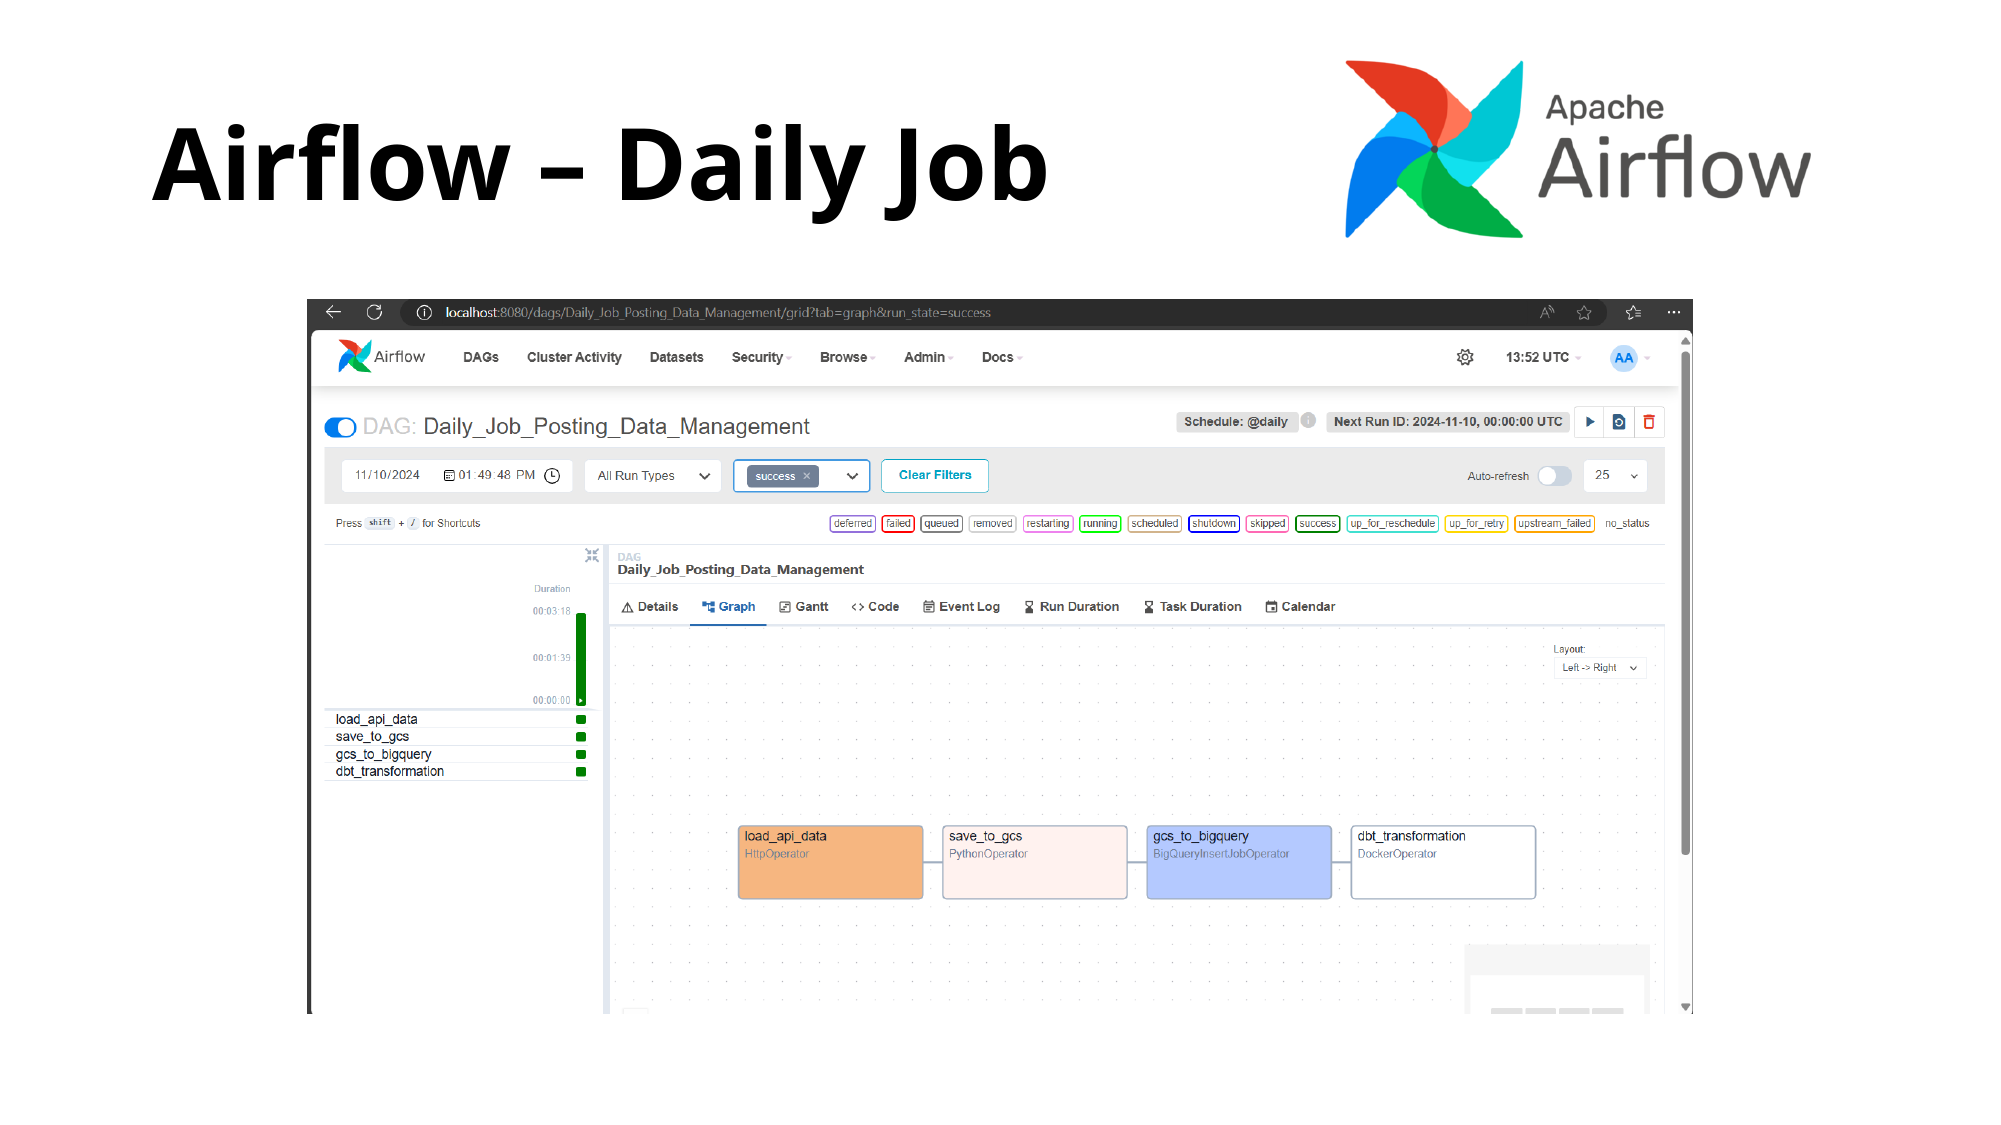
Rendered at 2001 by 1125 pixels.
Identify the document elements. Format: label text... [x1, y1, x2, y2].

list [307, 298, 1693, 1014]
title Airflow – Daily Job [137, 59, 1863, 278]
picture [1343, 59, 1812, 239]
